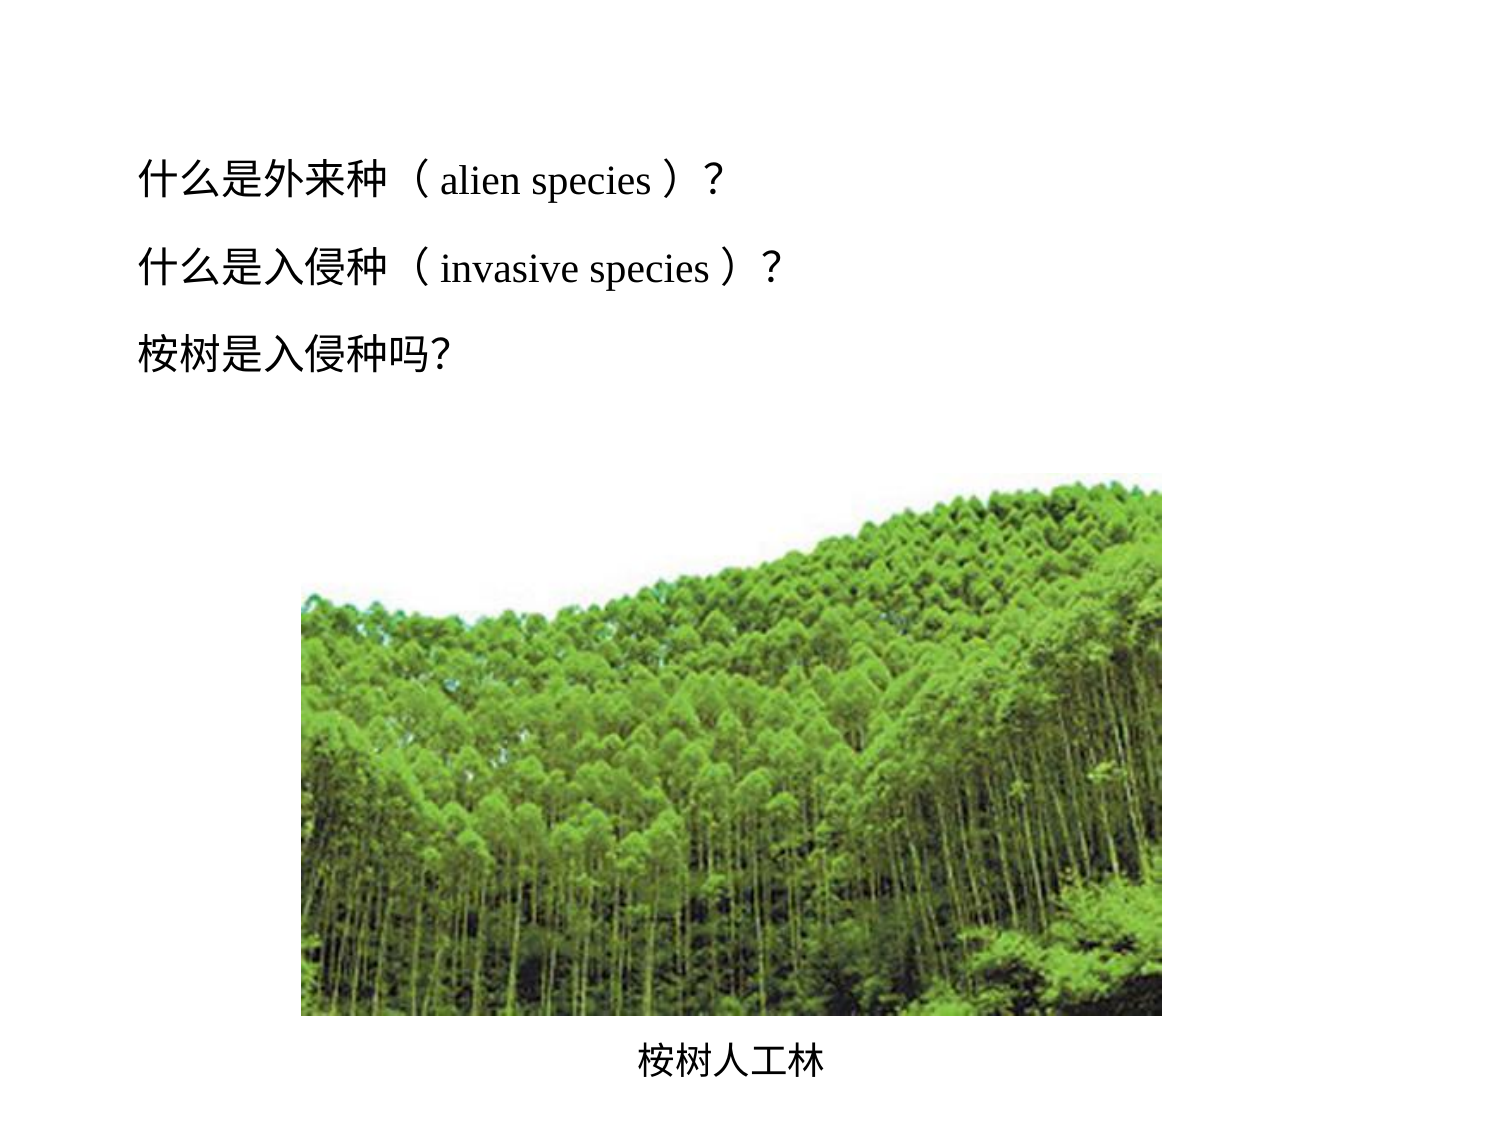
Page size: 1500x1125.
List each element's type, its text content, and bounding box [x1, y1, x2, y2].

text_box 桉树人工林 [519, 1029, 944, 1090]
picture [301, 473, 1162, 1016]
text_box 什么是外来种（alien species）？ 什么是入侵种（invasive species）？ 桉树是入侵种吗？ [123, 120, 1019, 386]
